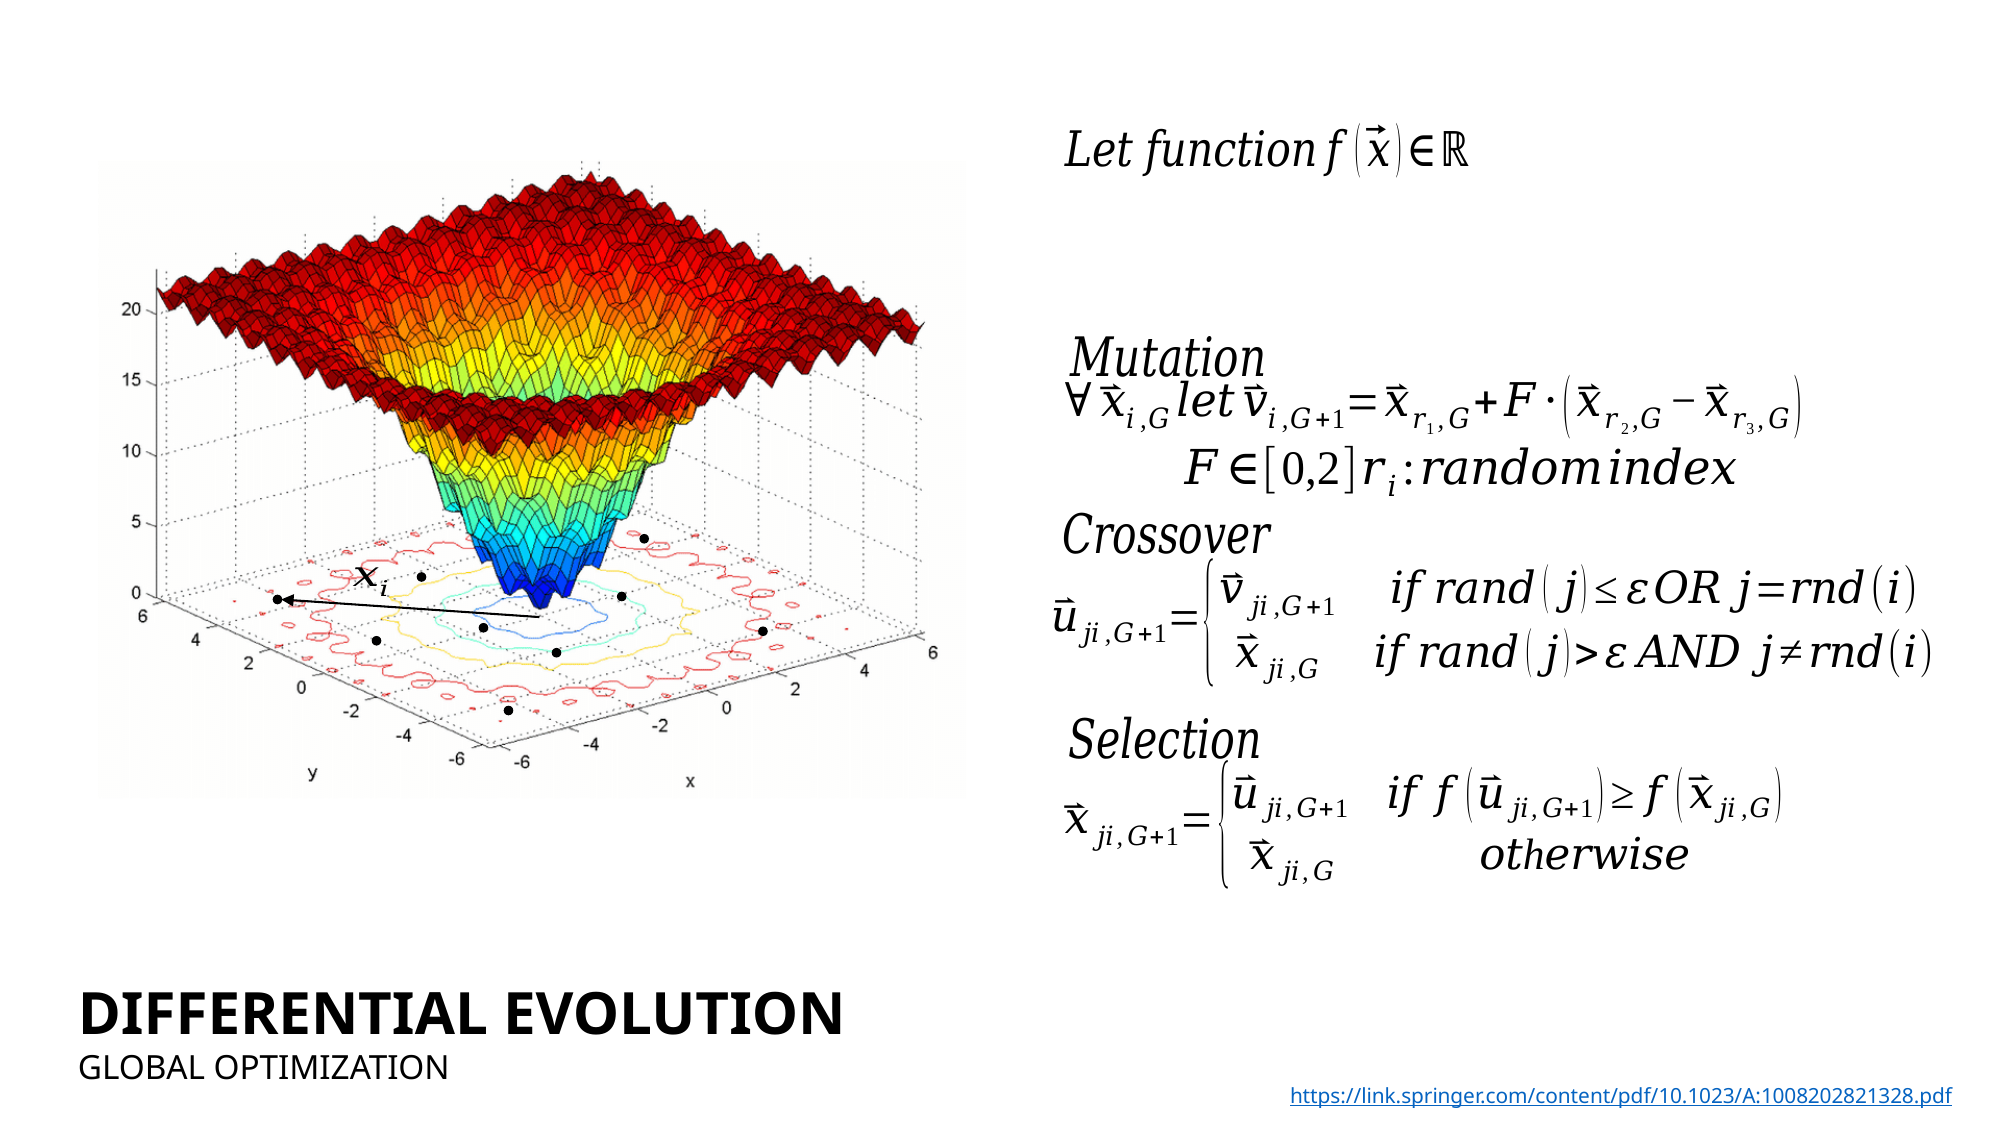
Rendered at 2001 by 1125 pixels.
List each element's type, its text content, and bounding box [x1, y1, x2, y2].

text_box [281, 599, 540, 618]
picture [87, 150, 973, 819]
text_box DIFFERENTIAL EVOLUTION GLOBAL OPTIMIZATION [63, 969, 876, 1094]
text_box https://link.springer.com/content/pdf/10.1023/A:1008202821328.pdf [1275, 1074, 2000, 1118]
